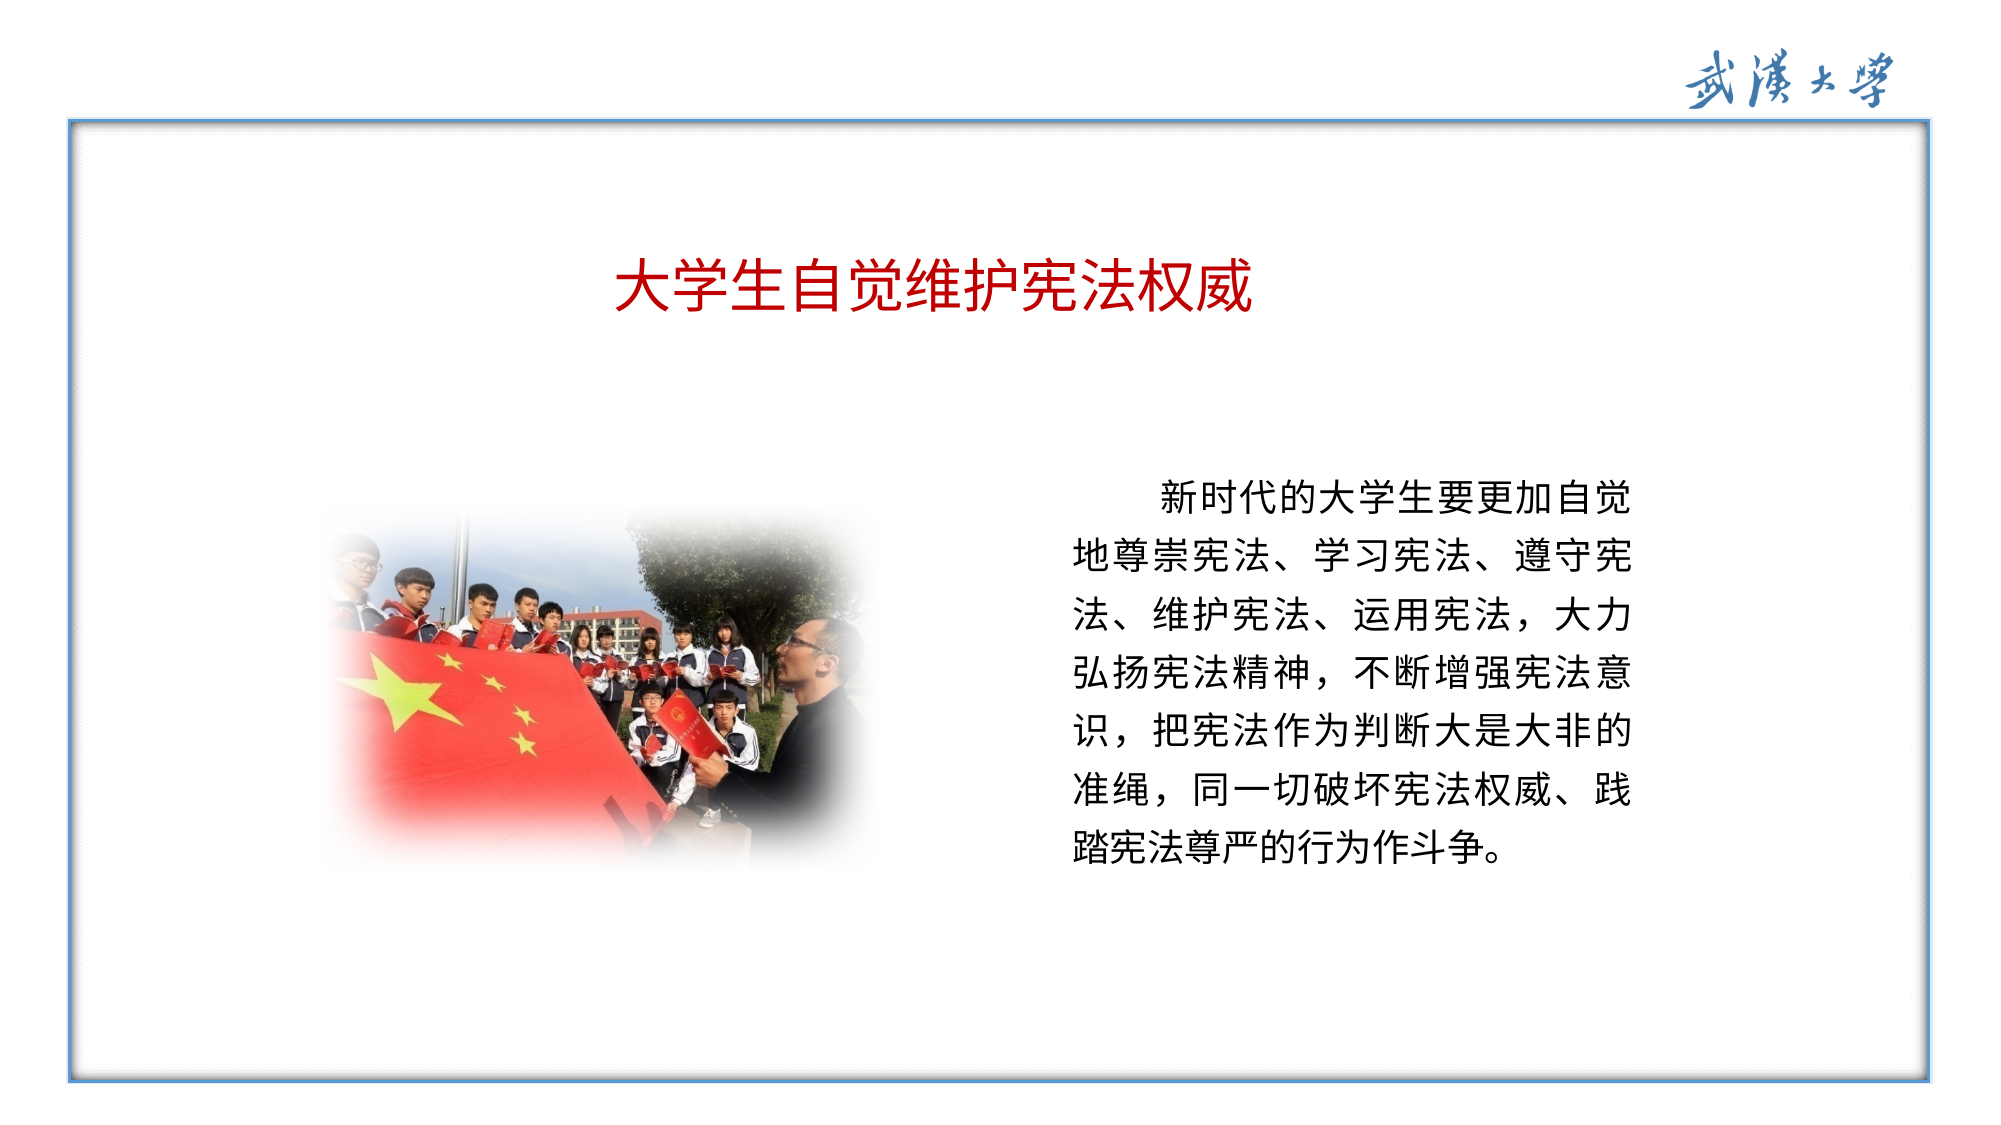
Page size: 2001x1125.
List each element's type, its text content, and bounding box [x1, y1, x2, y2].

title 大学生自觉维护宪法权威 [598, 249, 1979, 292]
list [315, 499, 882, 876]
picture [66, 117, 1933, 1084]
text_box 新时代的大学生要更加自觉地尊崇宪法、学习宪法、遵守宪法、维护宪法、运用宪法，大力弘扬宪法精神，不断增强宪法意识，把宪法作为判断大是大非的准绳，同一切破坏宪法权威、践踏宪法尊严的行为作斗争。 [1057, 452, 1648, 877]
